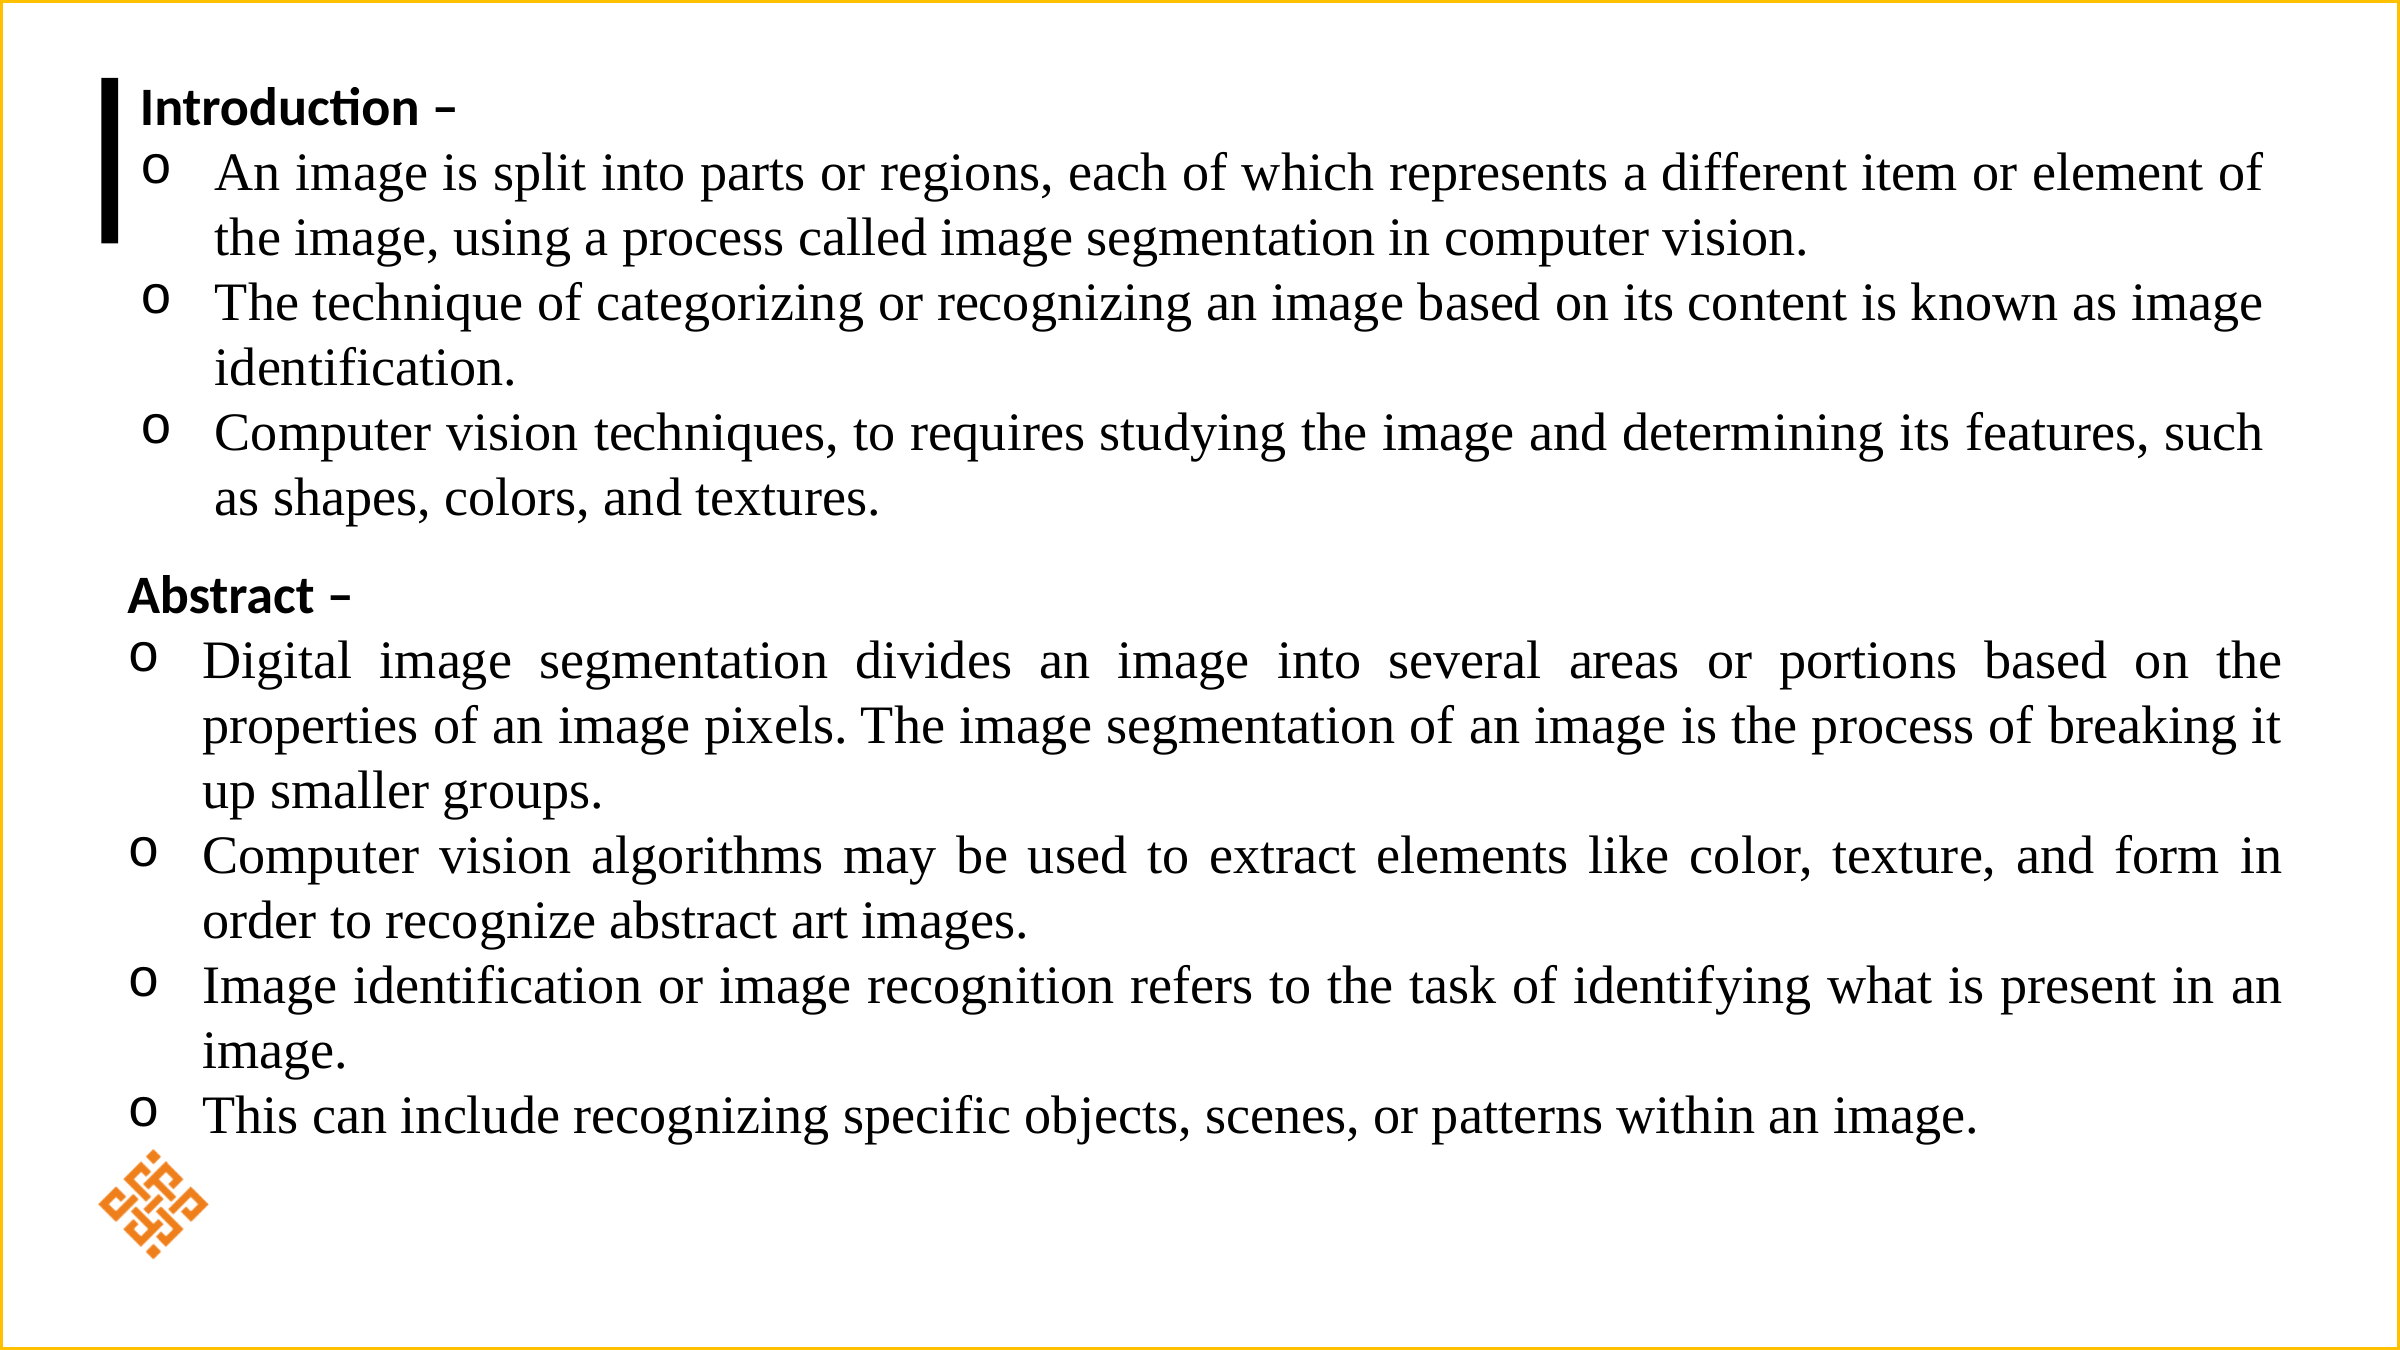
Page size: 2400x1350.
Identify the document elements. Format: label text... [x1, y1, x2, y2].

text_box Abstract – Digital image segmentation divides an image into several areas or portions based on the properties of an image pixels. The image segmentation of an image is the process of breaking it up smaller groups. Computer vision algorithms may be used to extract elements like color, texture, and form in order to recognize abstract art images. Image identification or image recognition refers to the task of identifying what is present in an image. This can include recognizing specific objects, scenes, or patterns within an image. [112, 552, 2300, 1152]
text_box Introduction – An image is split into parts or regions, each of which represents a different item or element of the image, using a process called image segmentation in computer vision. The technique of categorizing or recognizing an image based on its content is known as image identification. Computer vision techniques, to requires studying the image and determining its features, such as shapes, colors, and textures. [124, 64, 2282, 534]
picture [75, 1058, 235, 1350]
